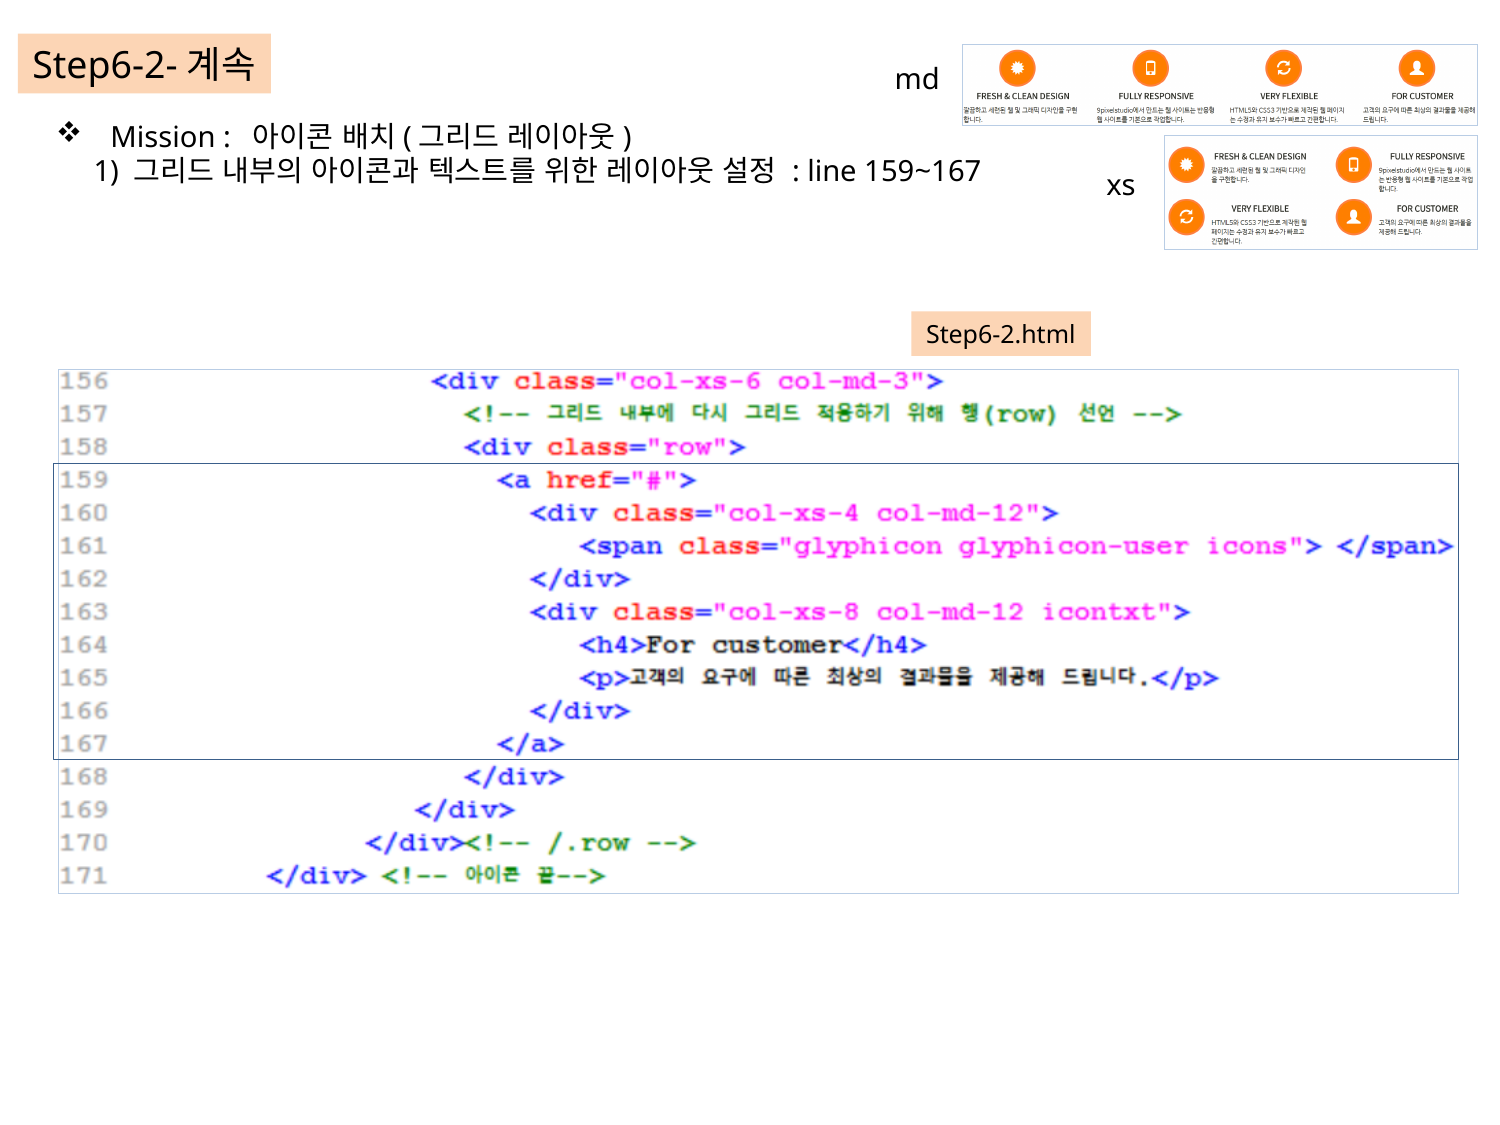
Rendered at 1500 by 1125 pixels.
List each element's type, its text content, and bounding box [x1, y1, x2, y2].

text_box md [879, 52, 957, 103]
text_box xs [1091, 158, 1151, 209]
text_box Step6-2.html [911, 311, 1091, 356]
text_box Mission : 아이콘 배치(그리드 레이아웃) 1) 그리드 내부의 아이콘과 텍스트를 위한 레이아웃 설정 : line 159~167 [41, 110, 1128, 196]
picture [962, 44, 1478, 127]
picture [1164, 135, 1478, 250]
text_box Step6-2-계속 [17, 33, 271, 94]
picture [58, 369, 1459, 894]
